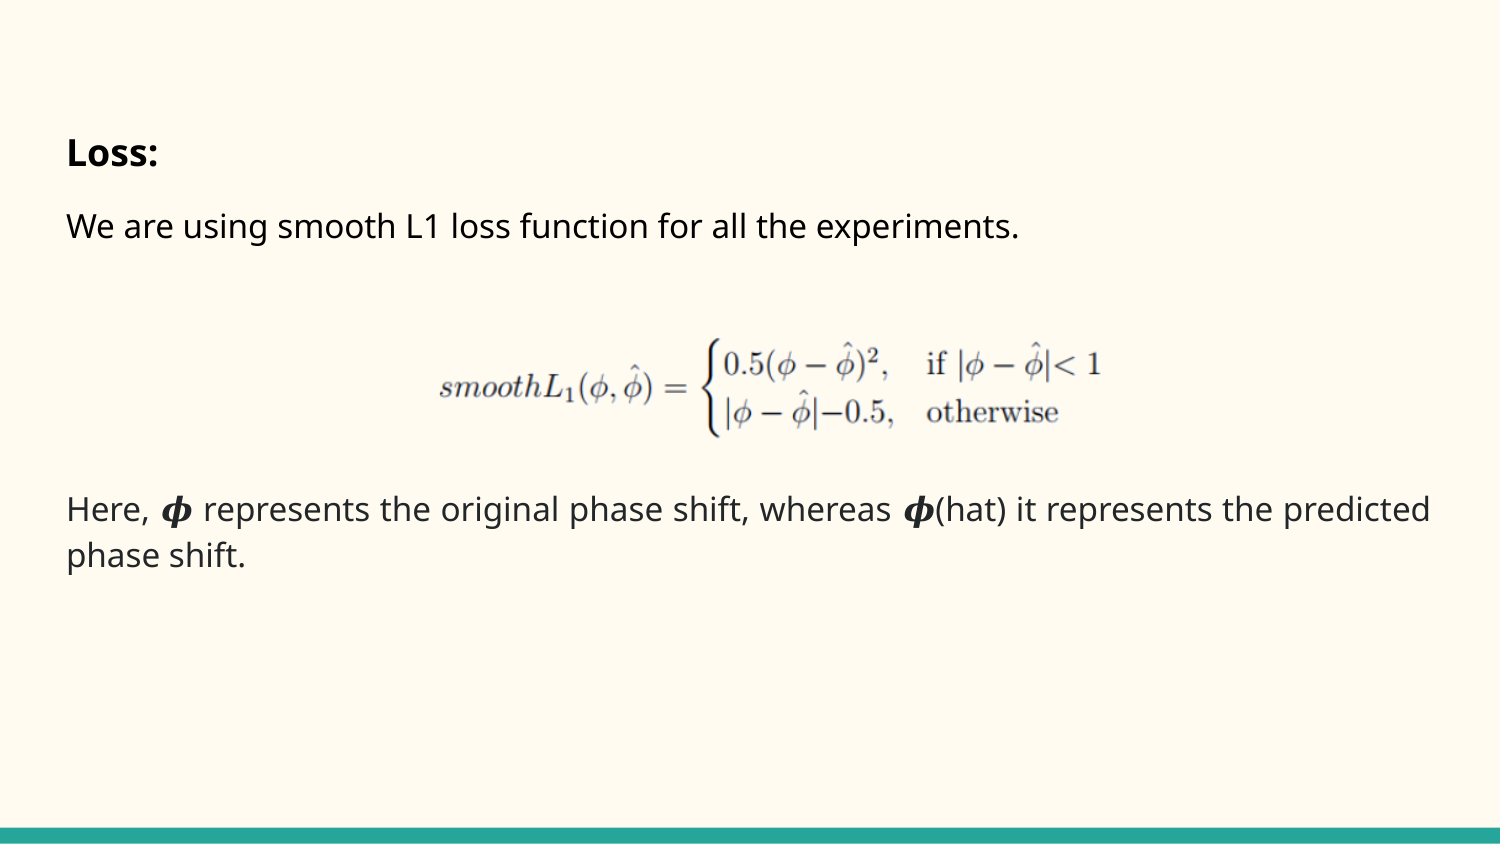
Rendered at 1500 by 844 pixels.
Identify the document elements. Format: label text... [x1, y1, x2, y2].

list Loss: We are using smooth L1 loss function for all the experiments. Here, 𝝓 represents the original phase shift, whereas 𝝓(hat) it represents the predicted phase shift. [51, 107, 1449, 750]
picture [397, 332, 1103, 439]
